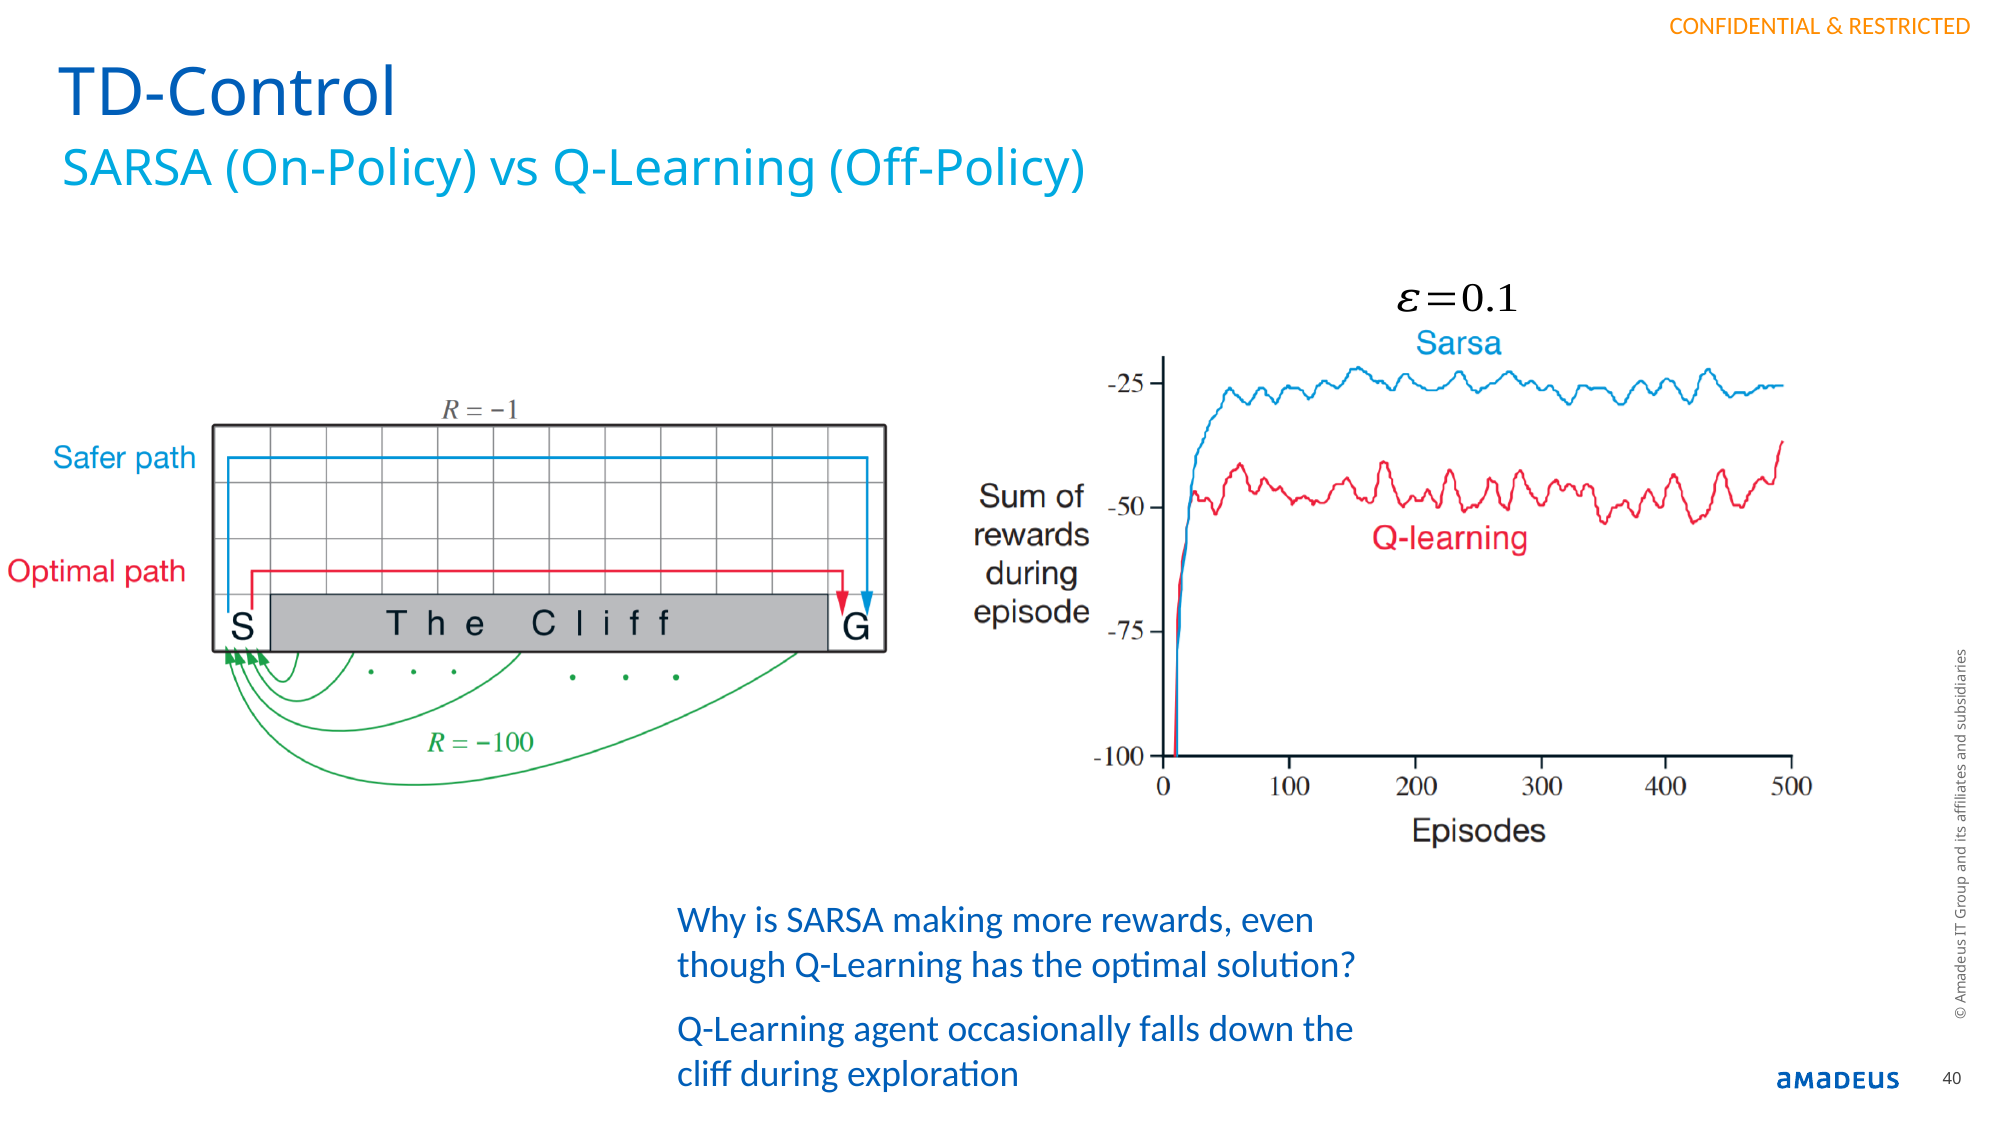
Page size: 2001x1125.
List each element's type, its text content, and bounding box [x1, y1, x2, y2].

footer © Amadeus IT Group and its affiliates and subsidiaries [1941, 528, 1979, 1035]
picture [0, 369, 902, 795]
text_box Why is SARSA making more rewards, even though Q-Learning has the optimal solution? [662, 887, 1408, 993]
list SARSA (On-Policy) vs Q-Learning (Off-Policy) [48, 127, 1890, 205]
slide_number 40 [1931, 1069, 1973, 1090]
text_box Q-Learning agent occasionally falls down the cliff during exploration [662, 997, 1408, 1102]
picture [966, 297, 1821, 866]
title TD-Control [43, 48, 1890, 128]
